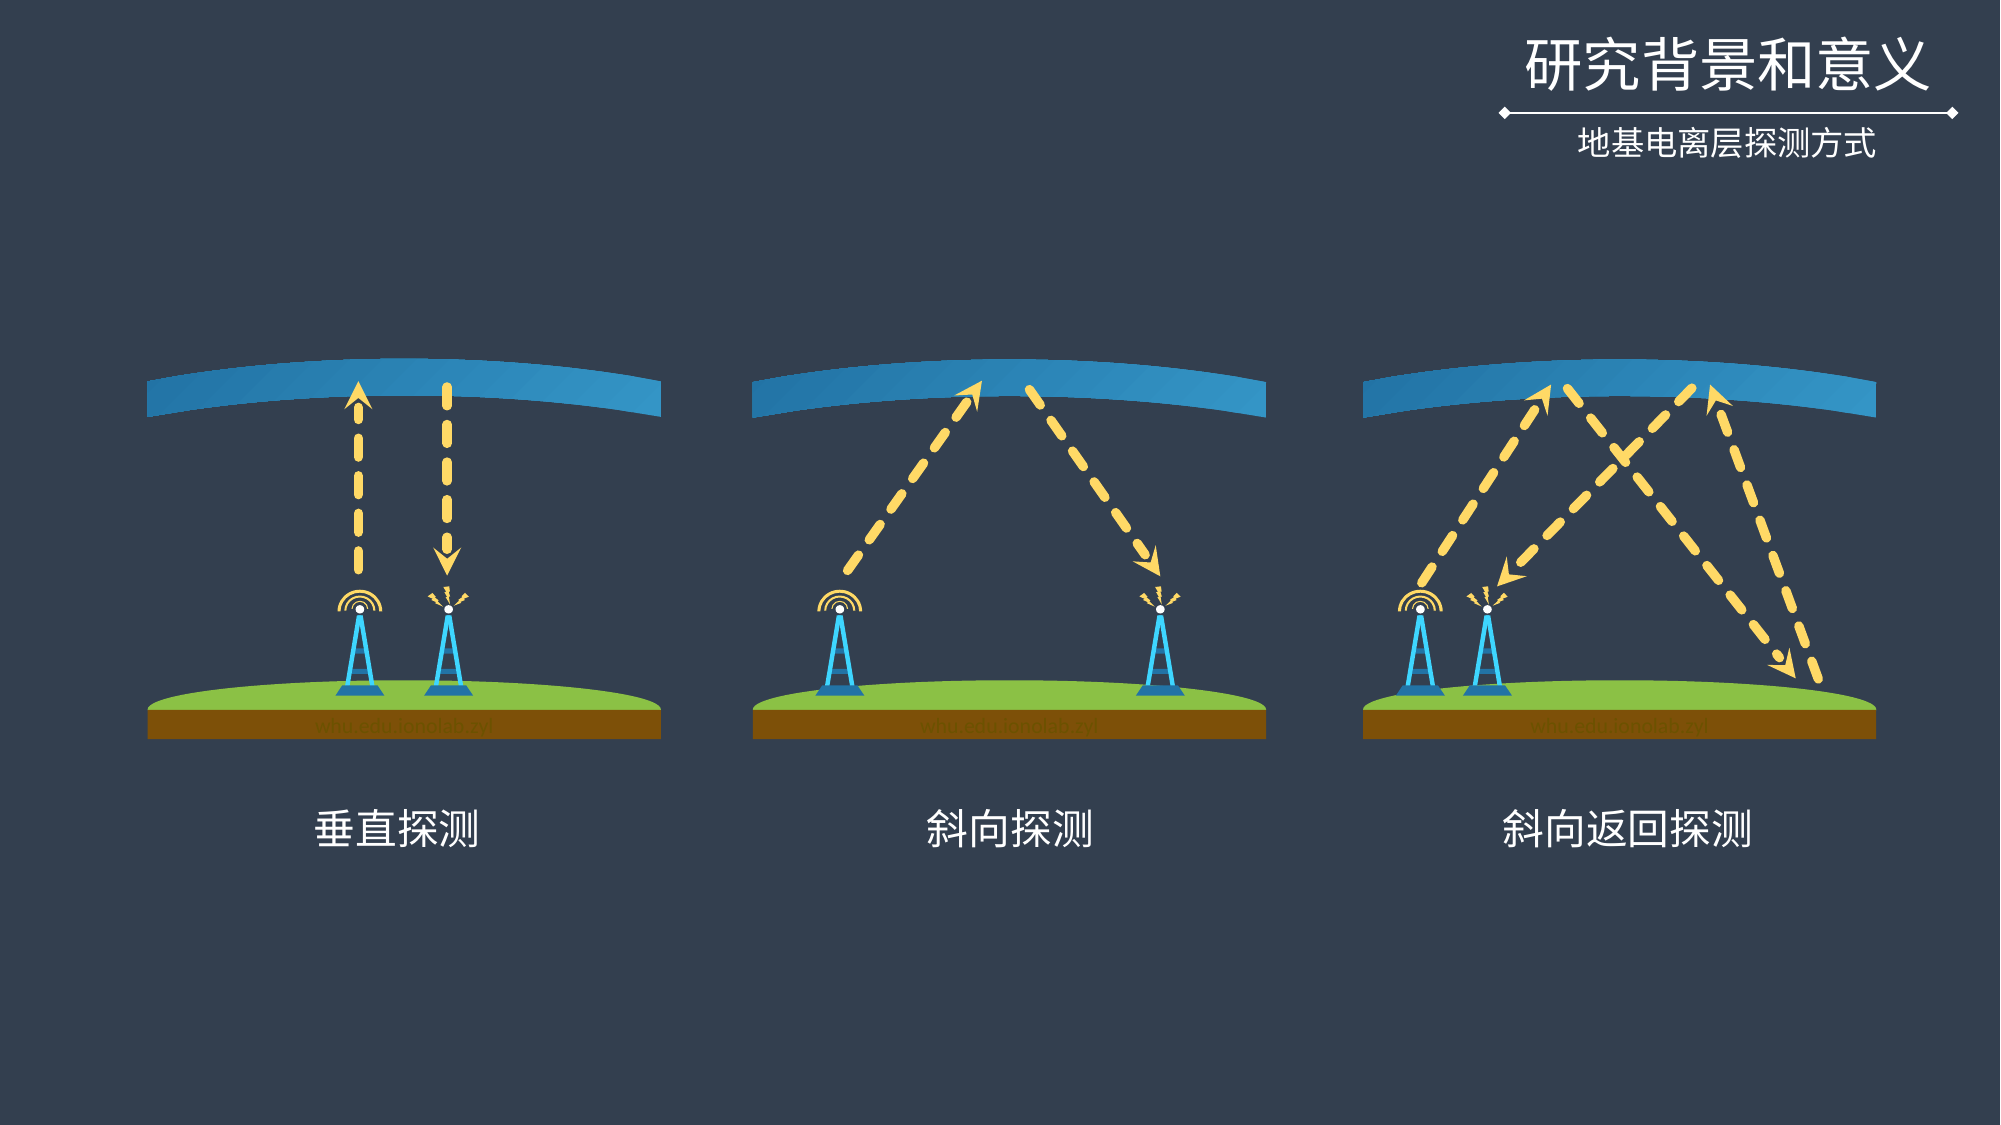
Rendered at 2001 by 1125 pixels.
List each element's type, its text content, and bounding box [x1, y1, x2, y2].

text_box [1362, 358, 1878, 419]
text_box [1421, 384, 1819, 679]
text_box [847, 380, 982, 571]
text_box 斜向探测 [912, 795, 1109, 861]
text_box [1363, 680, 1877, 740]
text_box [424, 586, 474, 696]
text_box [1462, 586, 1512, 696]
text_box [147, 680, 661, 740]
text_box [146, 357, 662, 419]
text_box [1395, 589, 1445, 696]
text_box 垂直探测 [298, 795, 496, 861]
text_box [751, 358, 1268, 419]
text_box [335, 589, 385, 696]
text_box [1502, 25, 1953, 171]
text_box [1029, 389, 1161, 577]
text_box 斜向返回探测 [1468, 795, 1768, 861]
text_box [1135, 586, 1185, 696]
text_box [815, 589, 865, 696]
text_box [752, 680, 1267, 740]
